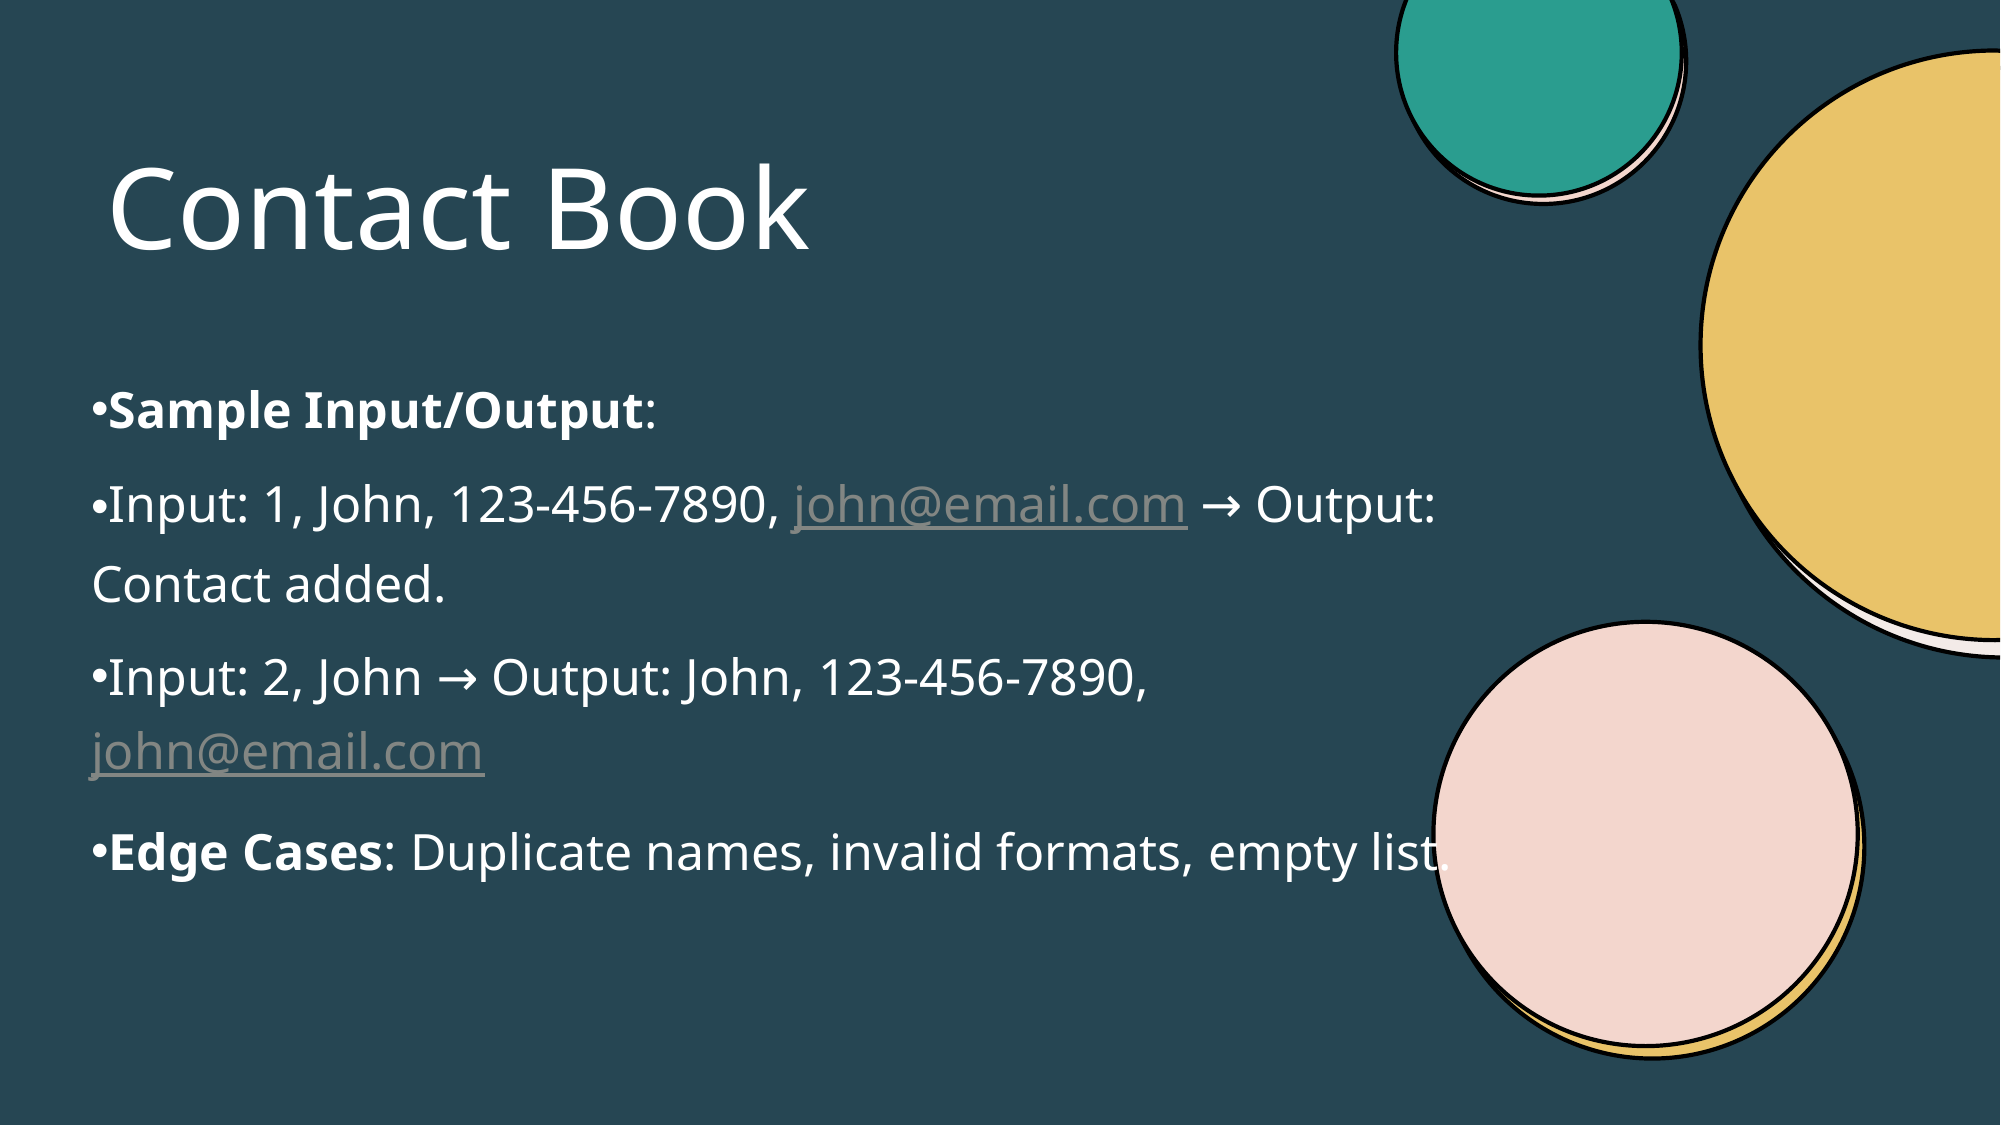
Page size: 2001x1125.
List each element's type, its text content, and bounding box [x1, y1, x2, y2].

subtitle Sample Input/Output: Input: 1, John, 123-456-7890, john@email.com → Output: Contact added. Input: 2, John → Output: John, 123-456-7890, john@email.com Edge Cases: Duplicate names, invalid formats, empty list. [76, 358, 1540, 1023]
title Contact Book [91, 0, 1367, 282]
